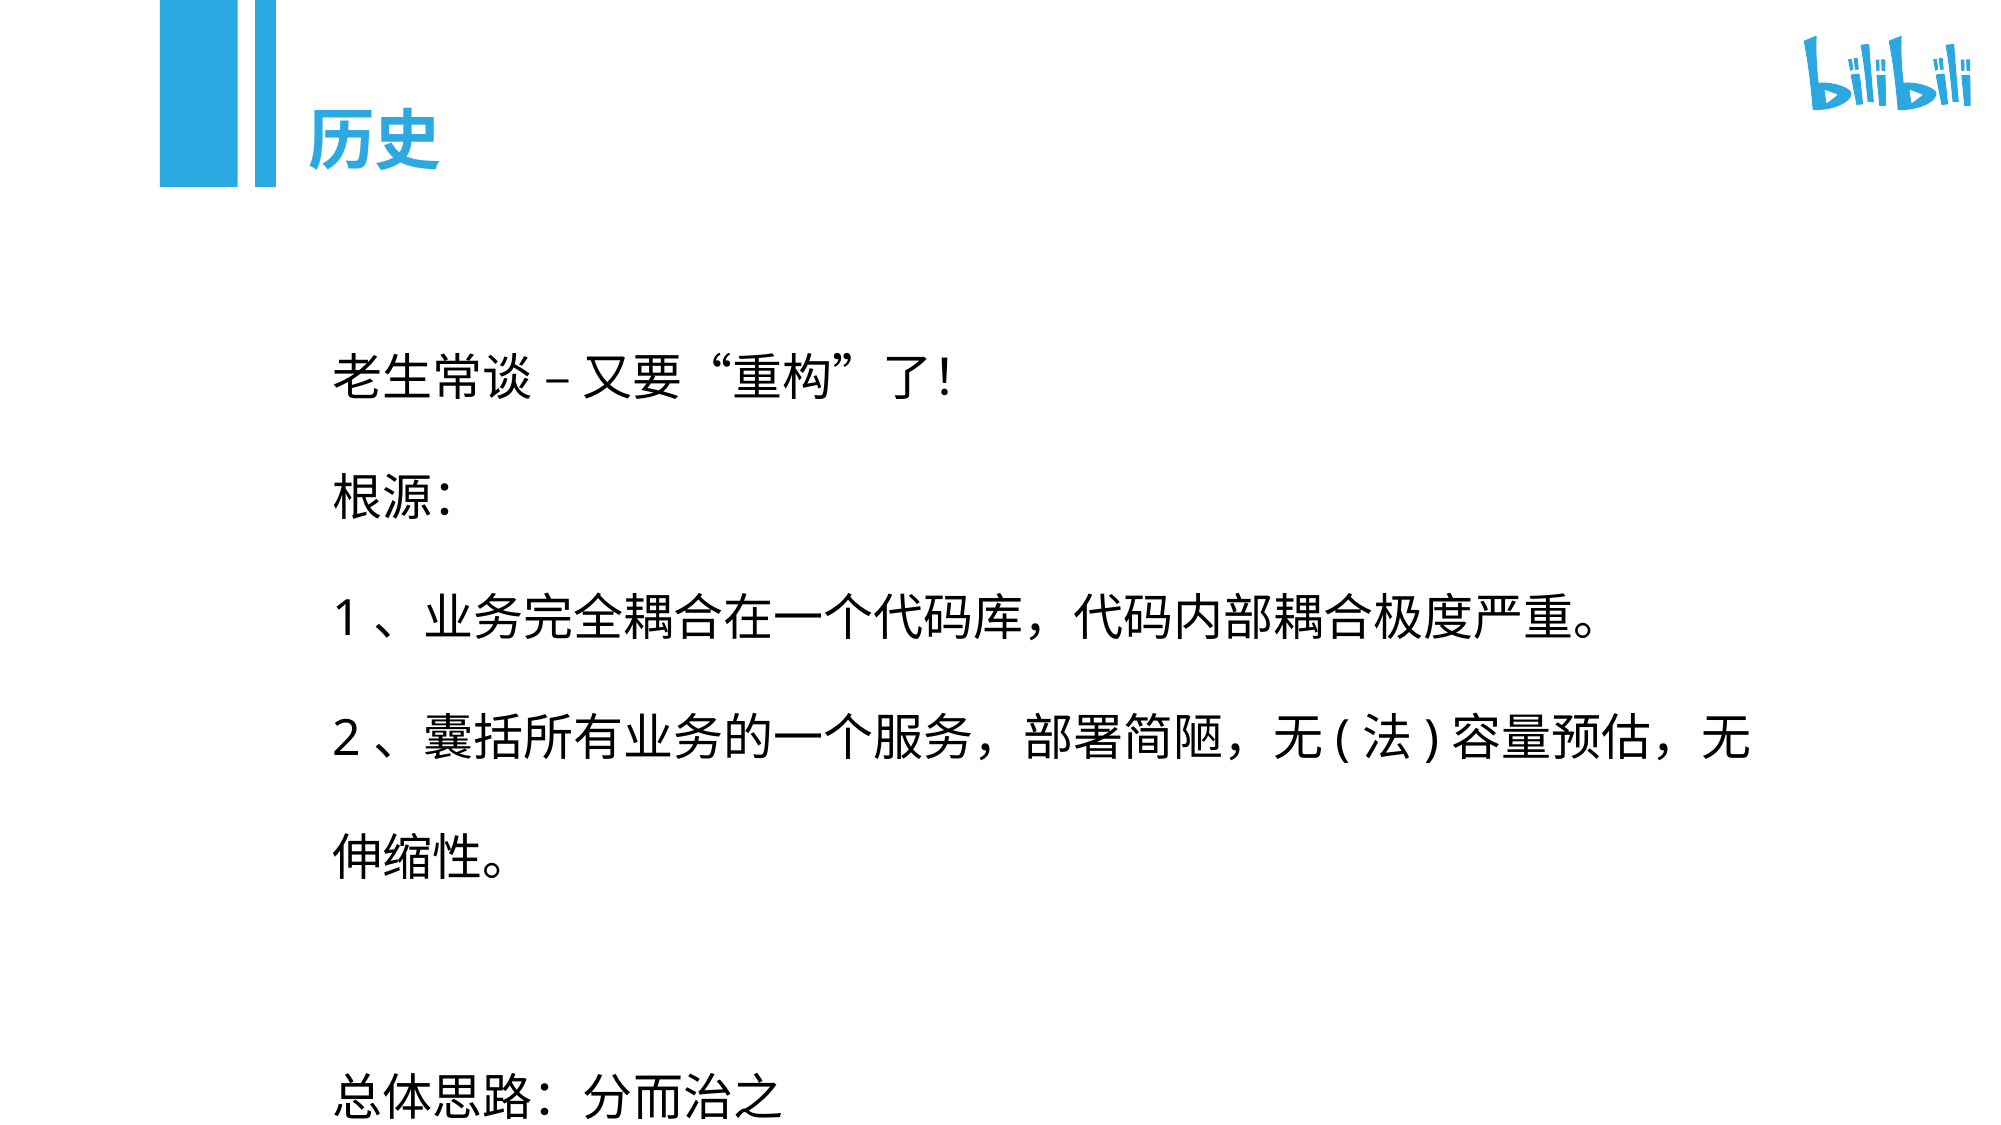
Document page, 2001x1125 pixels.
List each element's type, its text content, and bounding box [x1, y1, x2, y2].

text_box [255, 0, 276, 187]
text_box 老生常谈 – 又要“重构”了！ 根源： 1、业务完全耦合在一个代码库，代码内部耦合极度严重。 2、囊括所有业务的一个服务，部署简陋，无(法)容量预估，无伸缩性。 总体思路：分而治之 [318, 277, 1788, 1125]
text_box [159, 0, 238, 187]
picture [1787, 20, 1971, 115]
text_box 历史 [293, 90, 1161, 186]
